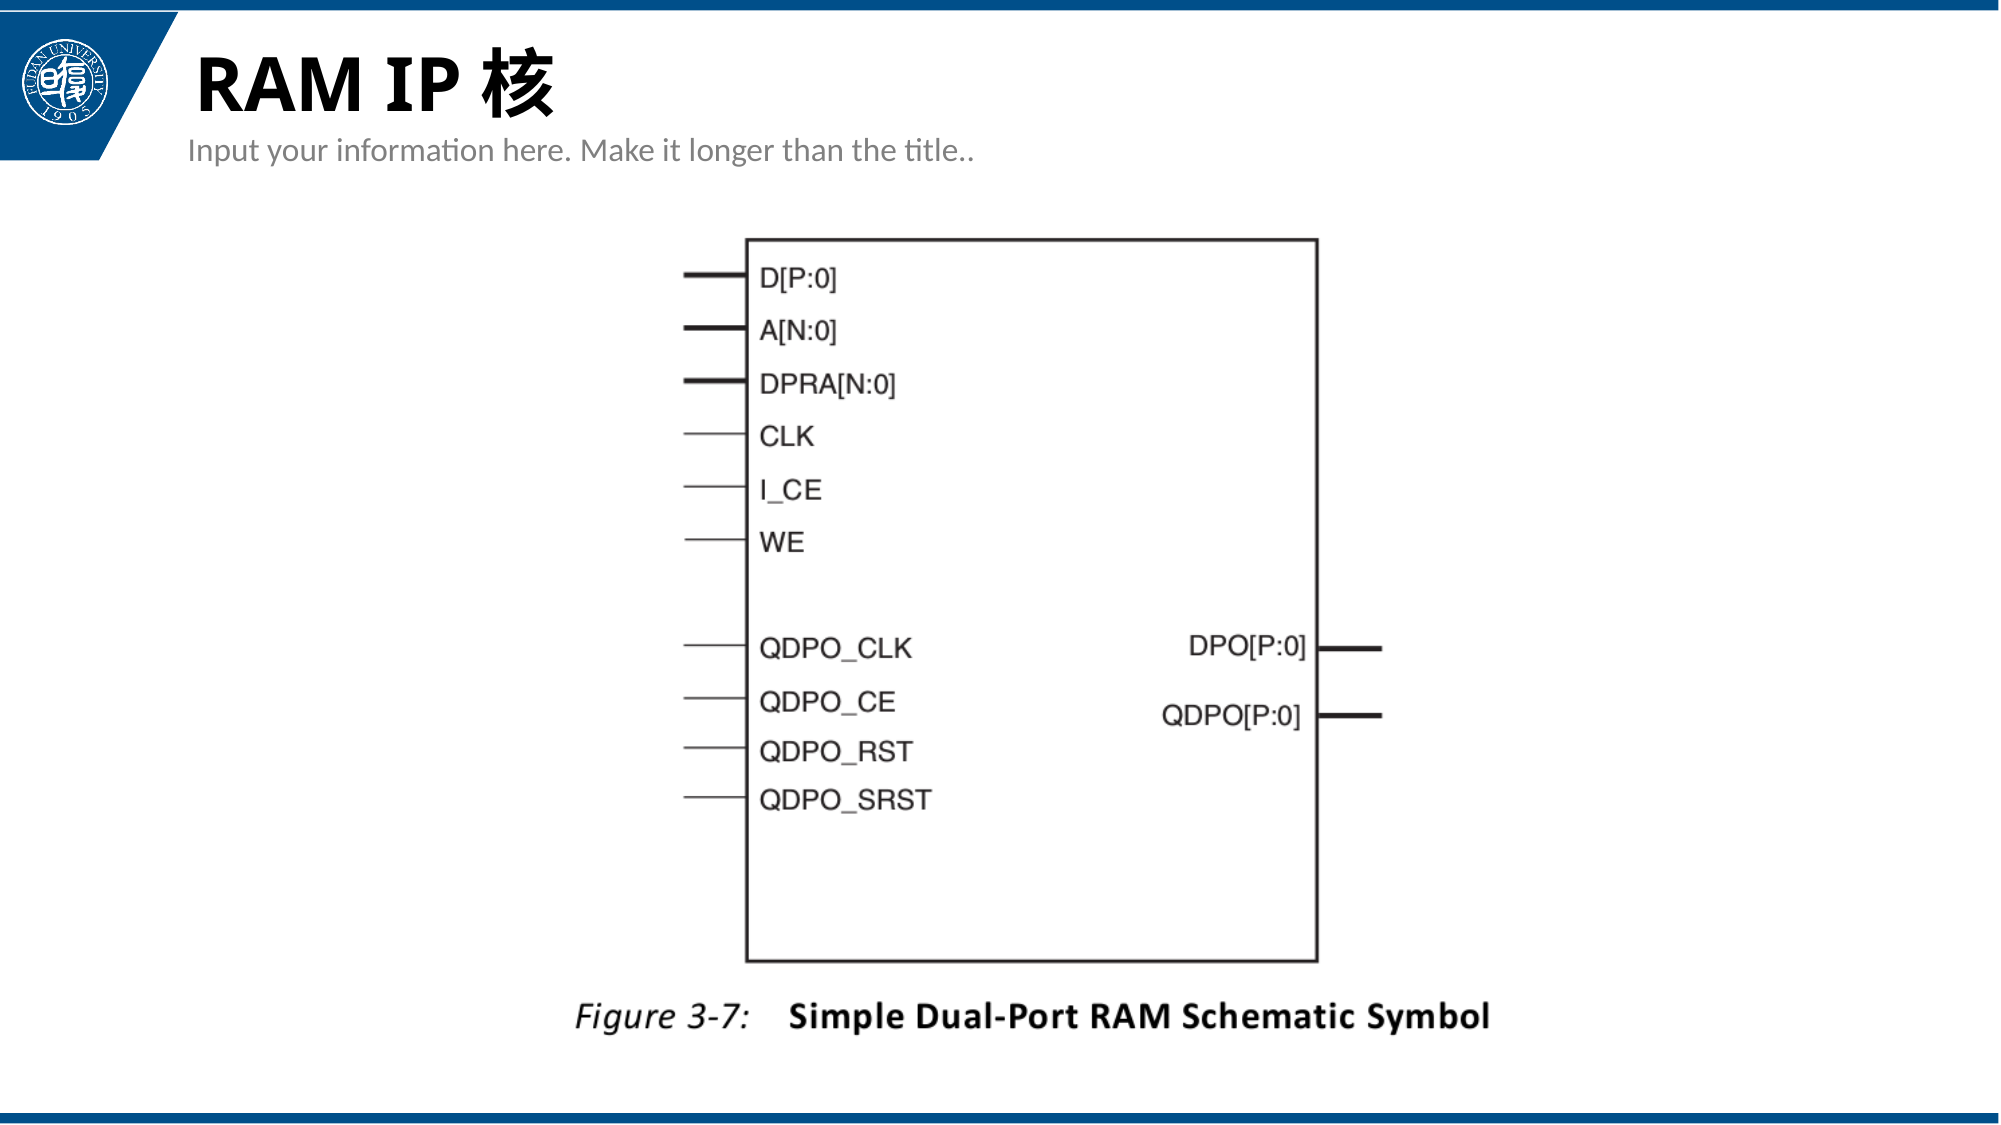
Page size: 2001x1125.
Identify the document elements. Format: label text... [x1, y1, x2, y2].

picture [22, 39, 108, 125]
picture [524, 205, 1541, 1074]
text_box RAM IP核 [179, 13, 1861, 162]
text_box Input your information here. Make it longer than the title.. [172, 121, 1341, 175]
